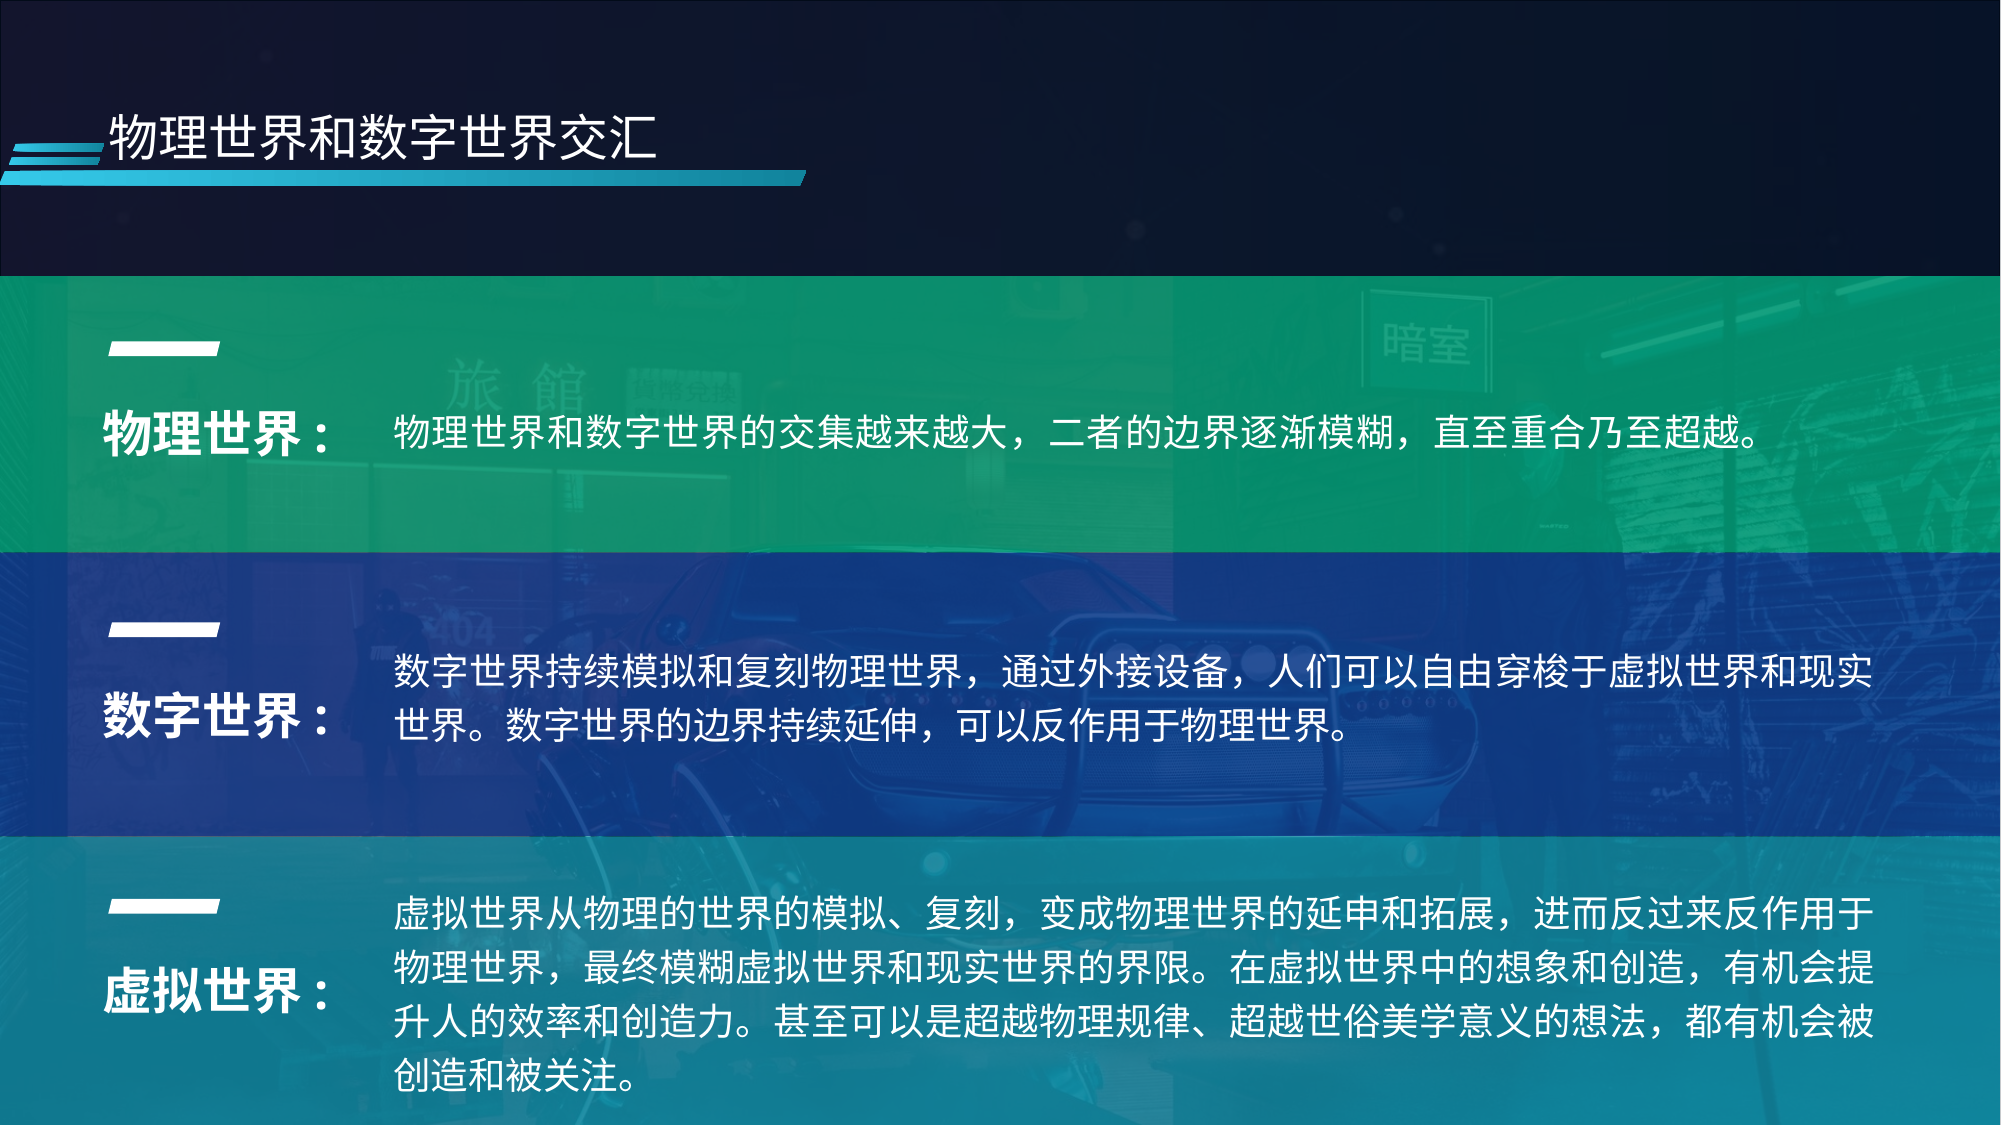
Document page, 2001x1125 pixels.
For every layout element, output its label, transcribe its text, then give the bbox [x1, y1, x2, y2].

picture [0, 276, 2000, 1125]
list 物理世界和数字世界交汇 [108, 105, 1612, 171]
